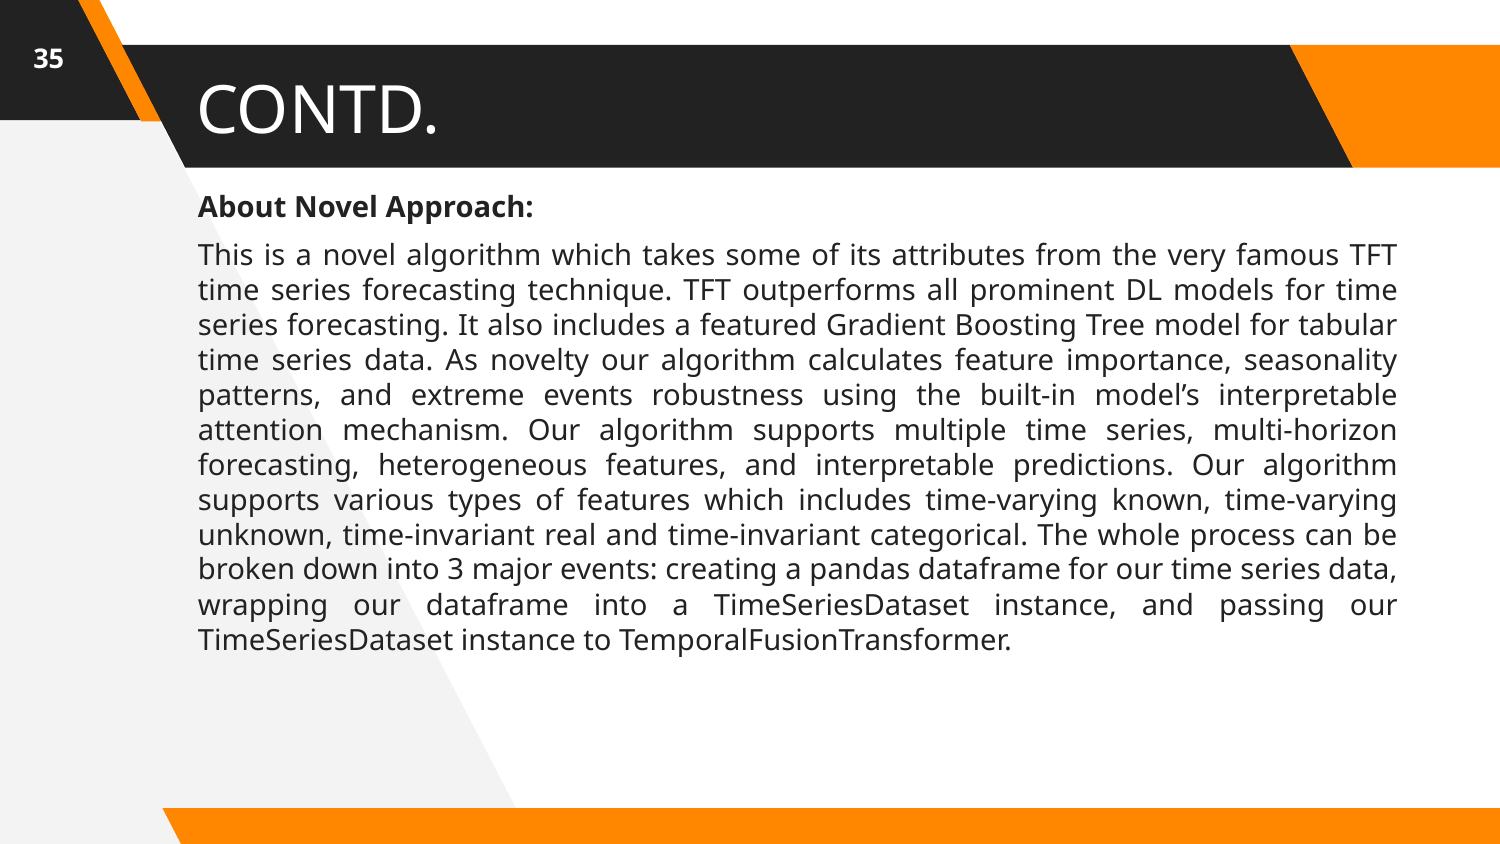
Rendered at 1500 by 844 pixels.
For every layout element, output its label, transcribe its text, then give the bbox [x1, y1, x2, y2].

list About Novel Approach: This is a novel algorithm which takes some of its attributes from the very famous TFT time series forecasting technique. TFT outperforms all prominent DL models for time series forecasting. It also includes a featured Gradient Boosting Tree model for tabular time series data. As novelty our algorithm calculates feature importance, seasonality patterns, and extreme events robustness using the built-in model’s interpretable attention mechanism. Our algorithm supports multiple time series, multi-horizon forecasting, heterogeneous features, and interpretable predictions. Our algorithm supports various types of features which includes time-varying known, time-varying unknown, time-invariant real and time-invariant categorical. The whole process can be broken down into 3 major events: creating a pandas dataframe for our time series data, wrapping our dataframe into a TimeSeriesDataset instance, and passing our TimeSeriesDataset instance to TemporalFusionTransformer. [183, 173, 1414, 777]
title CONTD. [181, 45, 1285, 169]
slide_number 35 [0, 0, 98, 121]
